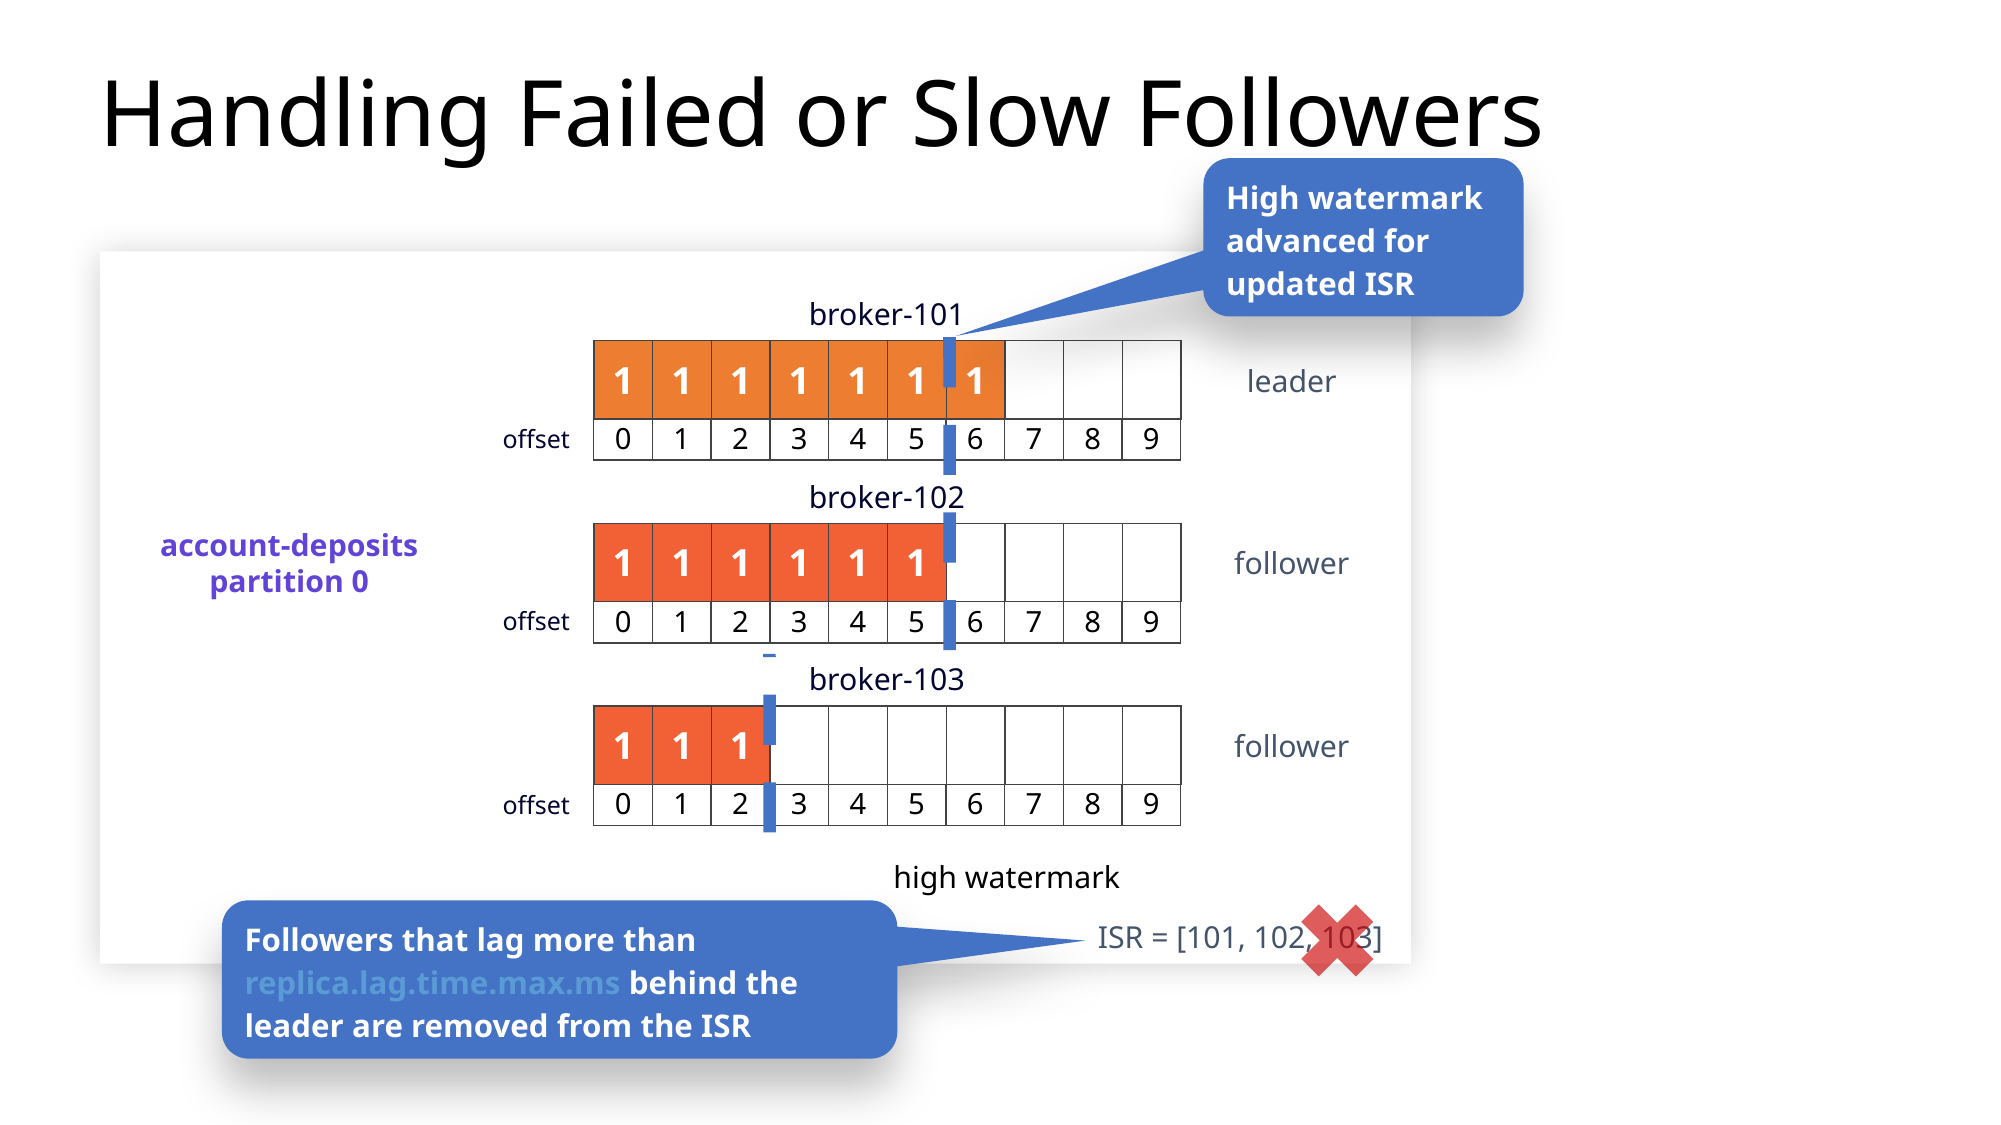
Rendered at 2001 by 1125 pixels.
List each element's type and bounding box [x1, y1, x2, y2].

table_header [1123, 602, 1180, 642]
table_header [1064, 341, 1122, 418]
table_header [594, 785, 652, 825]
table_header [829, 420, 887, 459]
table_header [771, 707, 828, 784]
table_header [712, 341, 769, 418]
table_header [776, 785, 828, 825]
table_header [947, 707, 1004, 784]
text_box [99, 158, 1524, 1059]
table_header [1123, 707, 1180, 784]
table_header [888, 707, 946, 784]
table_header [829, 524, 887, 601]
table_header [888, 341, 946, 418]
table_header [712, 707, 769, 784]
table_header [1064, 707, 1122, 784]
table_header [1005, 602, 1063, 642]
table_header [829, 785, 887, 825]
table_header [653, 602, 710, 642]
table_header [712, 785, 763, 825]
table_header [594, 602, 652, 642]
table_header [712, 524, 769, 601]
table_header [888, 524, 946, 601]
table_header [594, 420, 652, 459]
table_header [1005, 420, 1063, 459]
table_header [1064, 524, 1122, 601]
table_header [595, 707, 652, 784]
table_header [771, 524, 828, 601]
title [99, 57, 1801, 151]
table_header [947, 785, 1004, 825]
table_header [595, 341, 652, 418]
table_header [653, 785, 710, 825]
table_header [595, 524, 652, 601]
table_header [1064, 420, 1121, 459]
table_header [712, 602, 769, 642]
table_header [653, 524, 711, 601]
table_header [950, 341, 1004, 418]
table_header [1064, 785, 1121, 825]
table_header [829, 341, 887, 418]
table_header [771, 602, 828, 642]
table_header [956, 602, 1004, 642]
table_header [829, 602, 887, 642]
table_header [829, 707, 887, 784]
table_header [653, 420, 710, 459]
table_header [771, 420, 828, 459]
table_header [888, 785, 945, 825]
table_header [950, 420, 1004, 459]
table_header [1123, 341, 1180, 418]
table_header [1006, 707, 1063, 784]
table_header [653, 707, 711, 784]
table_header [950, 524, 1004, 601]
table_header [888, 420, 945, 459]
table_header [1064, 602, 1121, 642]
table_header [1006, 524, 1063, 601]
table_header [1006, 341, 1063, 418]
table_header [653, 341, 711, 418]
table_header [1005, 785, 1063, 825]
table_header [1123, 785, 1180, 825]
table_header [771, 341, 828, 418]
table_header [888, 602, 943, 642]
table_header [1123, 524, 1180, 601]
table_header [712, 420, 769, 459]
table_header [1123, 420, 1180, 459]
